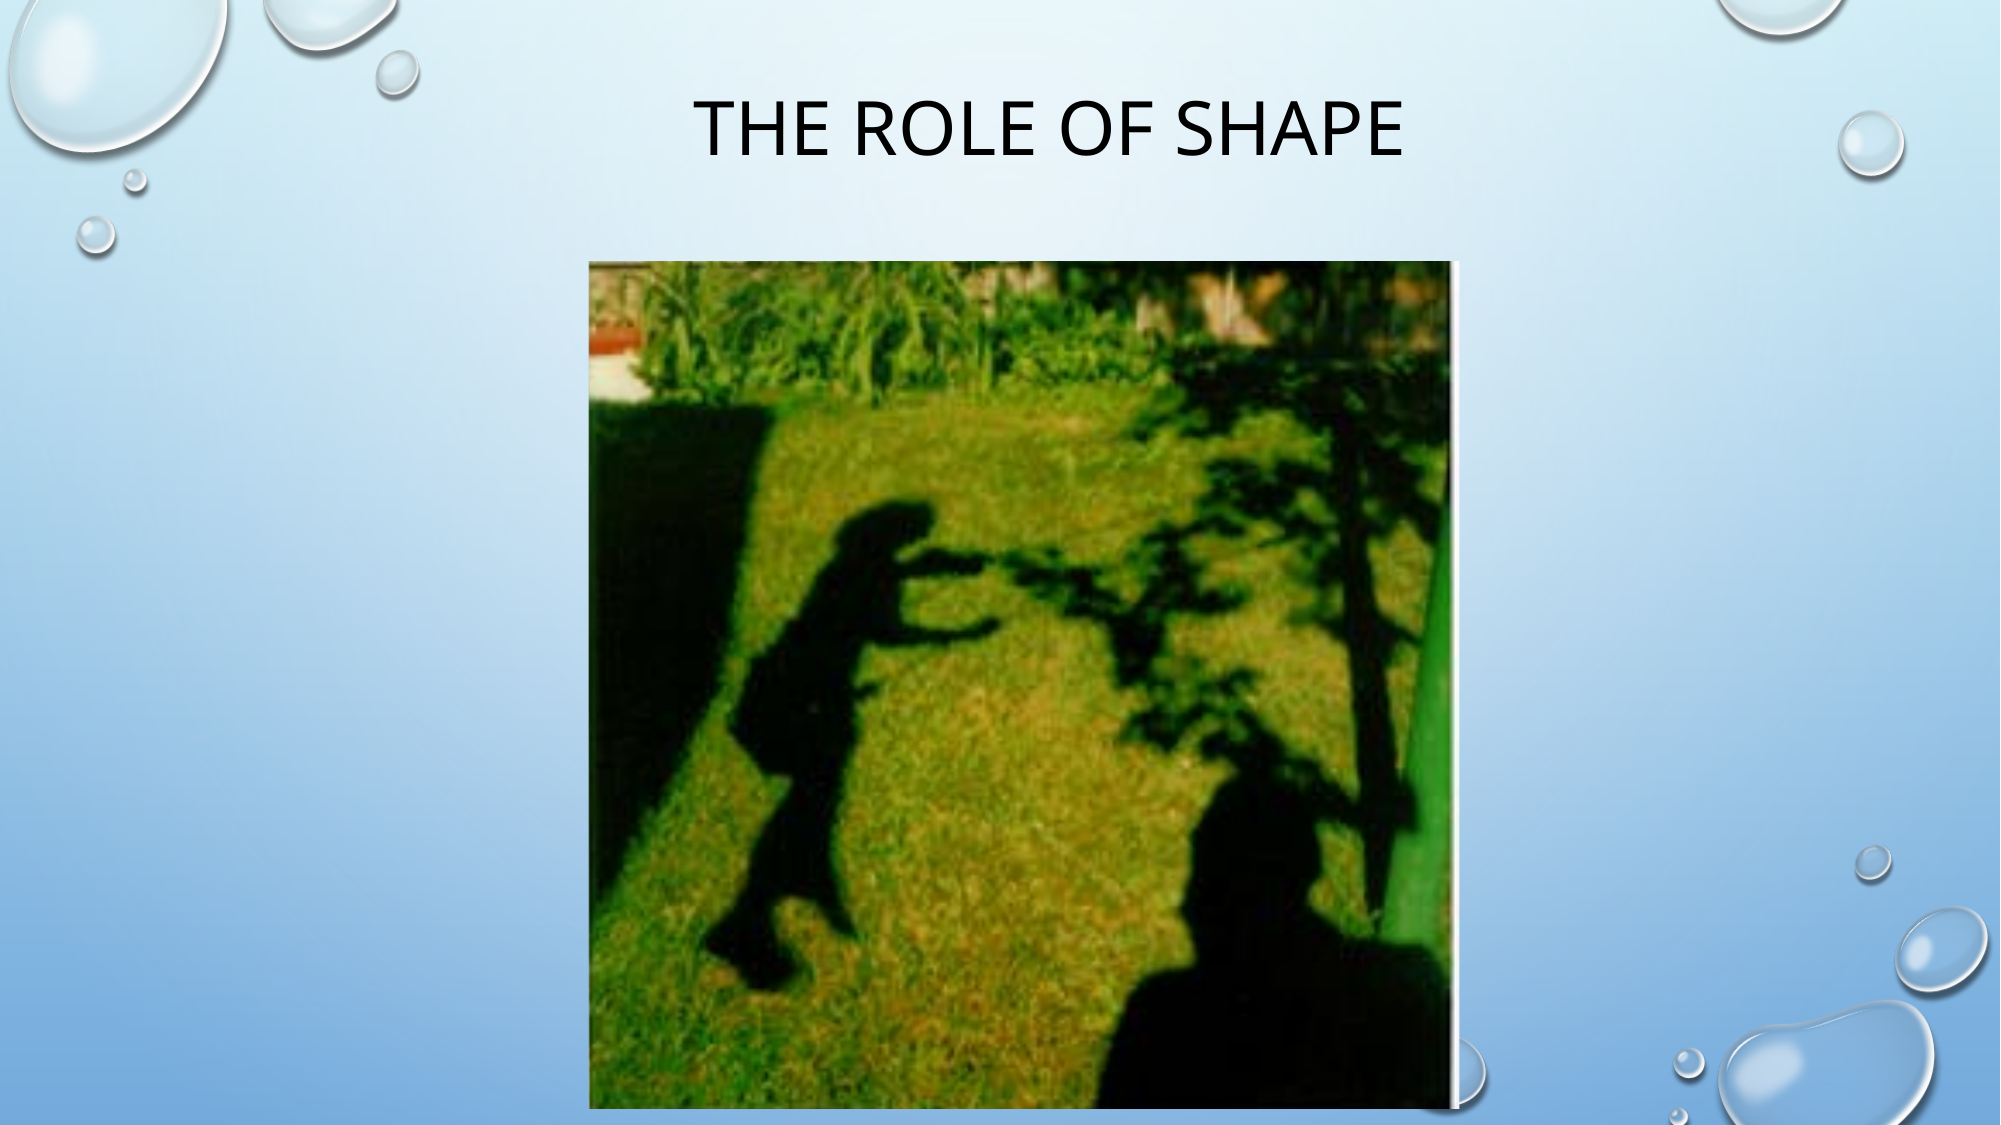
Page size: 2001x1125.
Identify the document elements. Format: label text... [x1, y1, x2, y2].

picture [0, 0, 2000, 1125]
title The role of shape [199, 0, 1901, 262]
